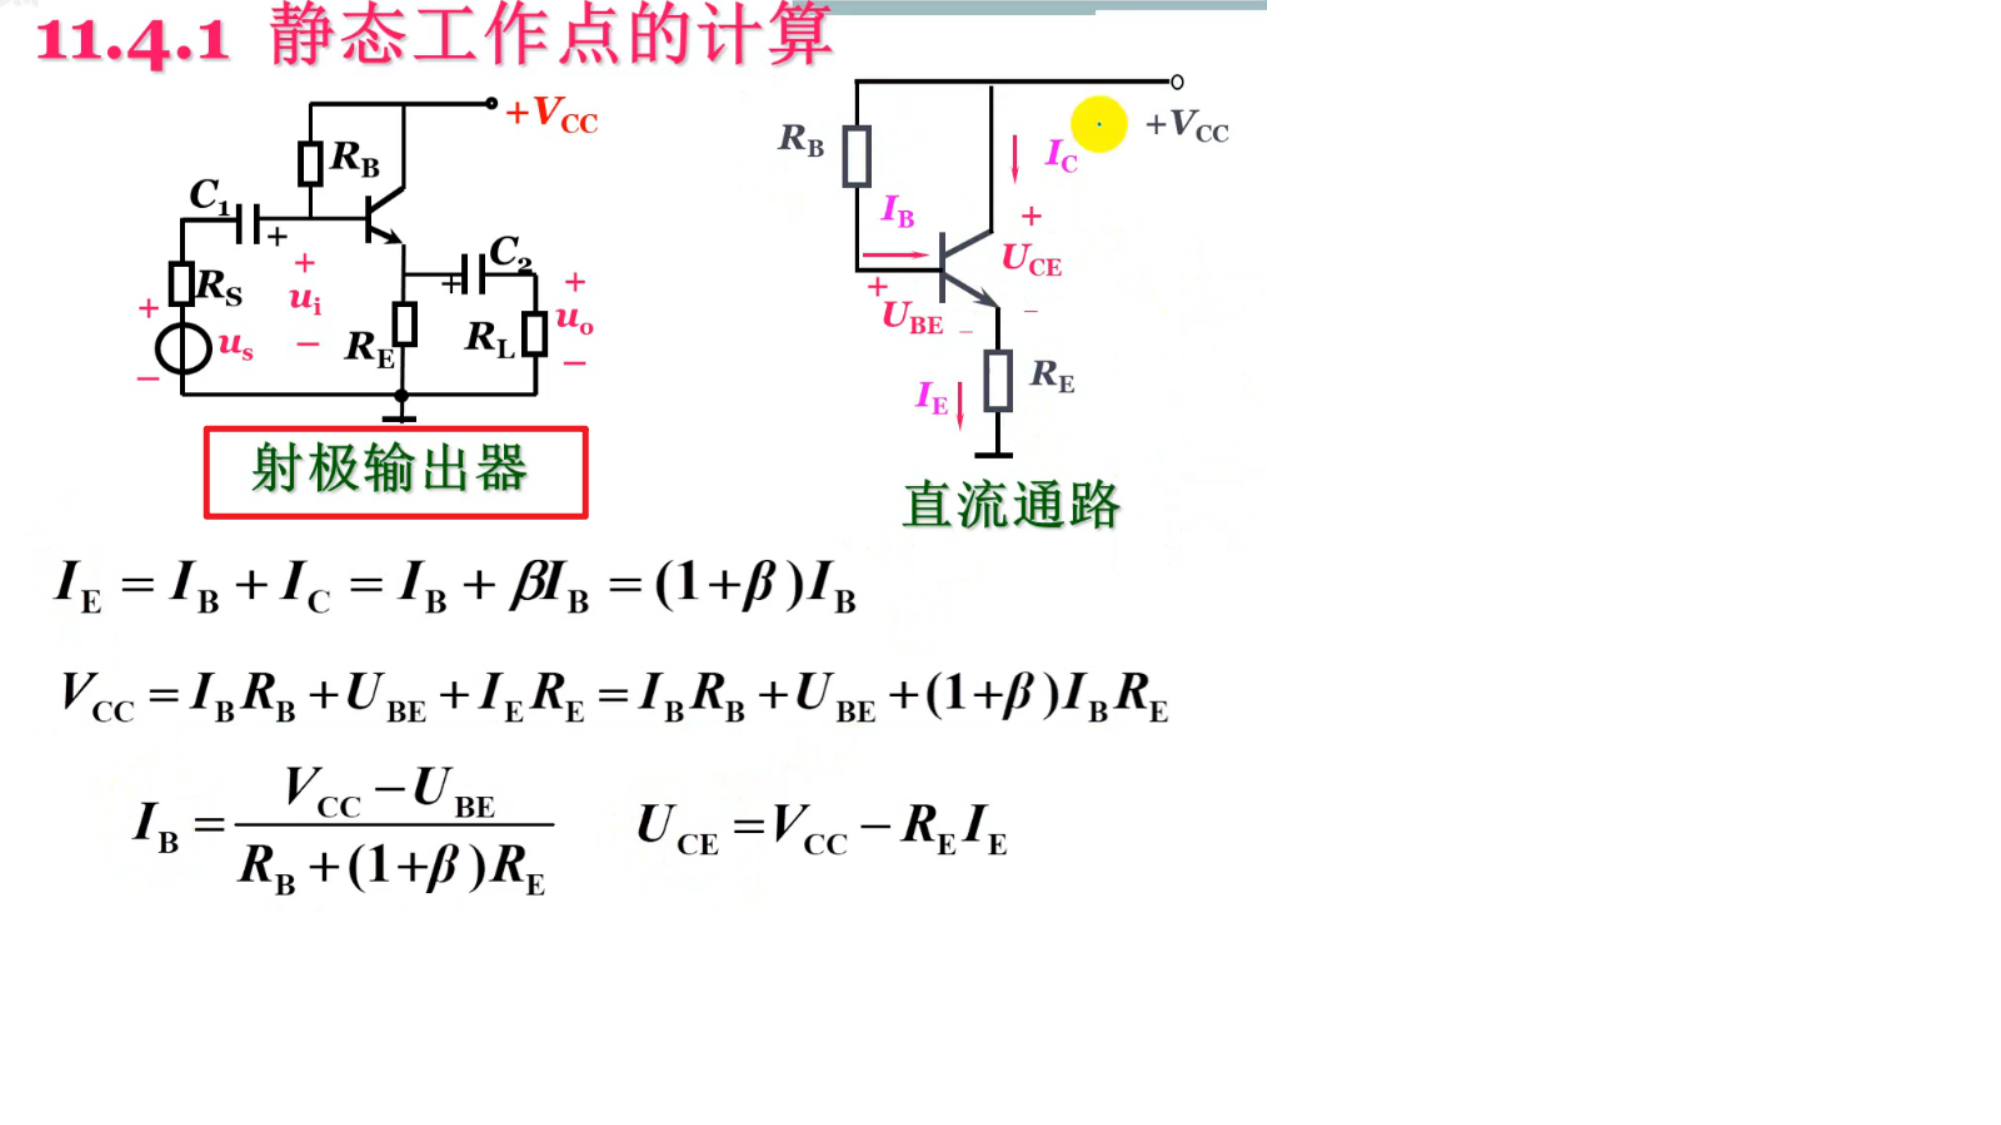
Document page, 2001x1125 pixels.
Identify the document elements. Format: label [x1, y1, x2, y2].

picture [0, 0, 1267, 912]
